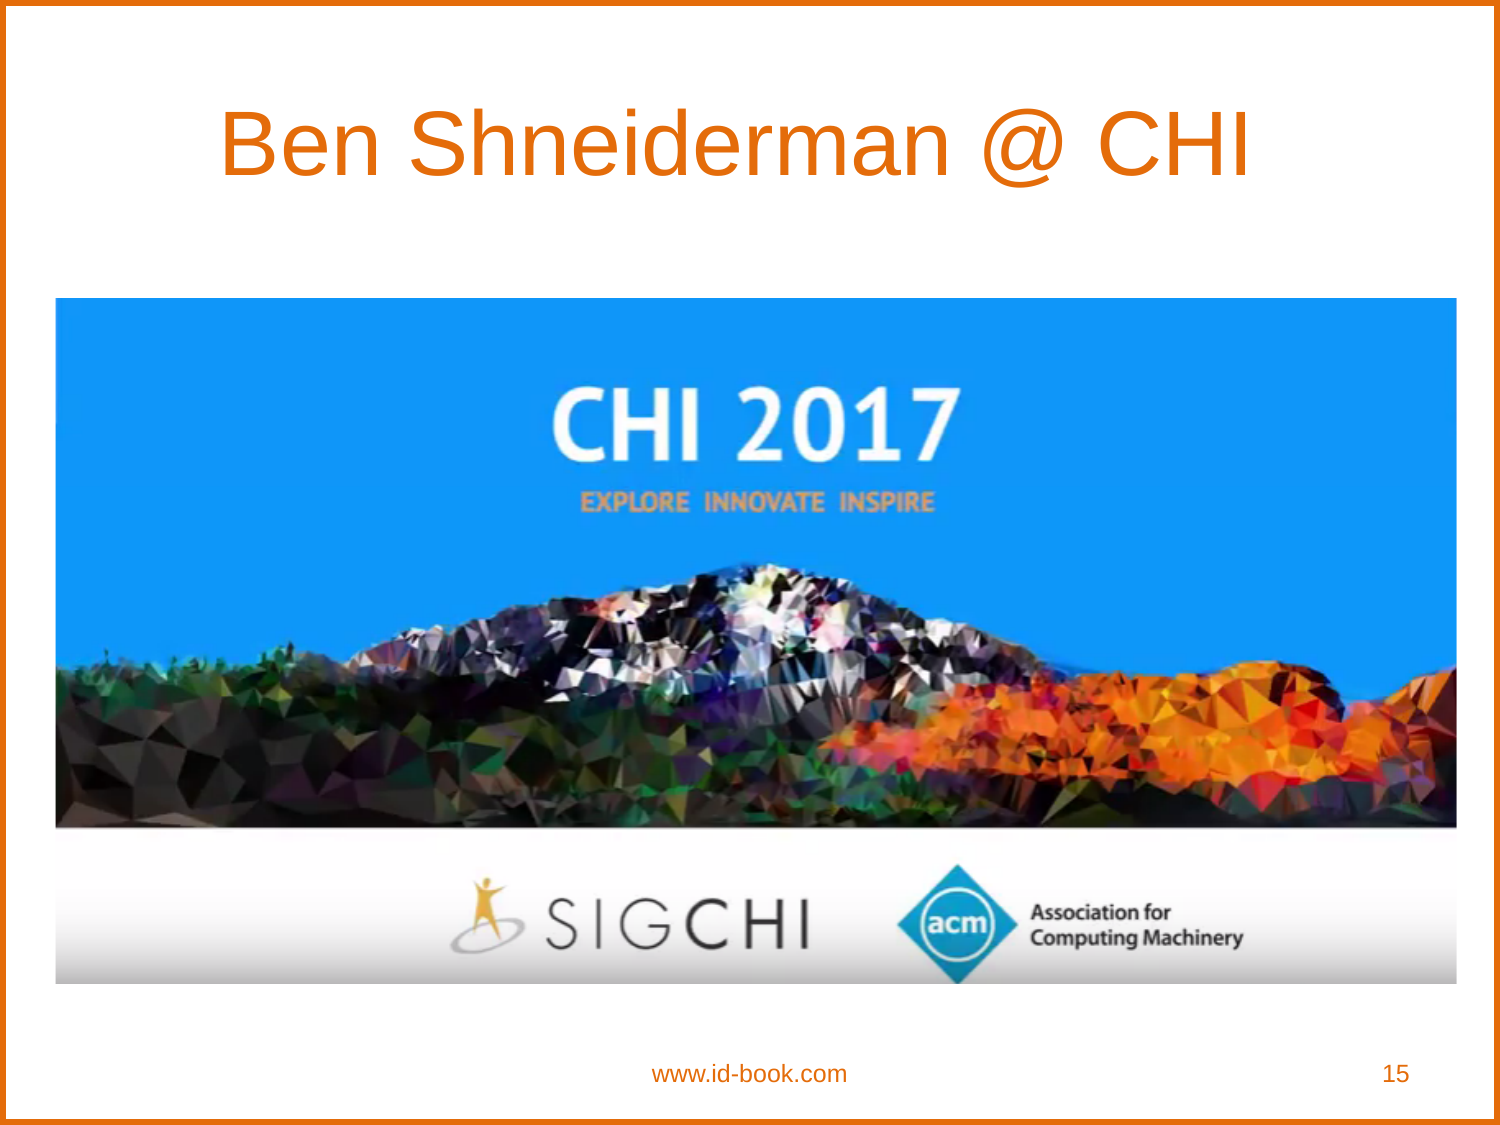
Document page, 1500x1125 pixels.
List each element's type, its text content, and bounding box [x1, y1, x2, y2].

footer www.id-book.com [512, 1042, 988, 1103]
title Ben Shneiderman @ CHI [75, 45, 1425, 233]
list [38, 297, 1462, 984]
slide_number 15 [1074, 1042, 1425, 1103]
